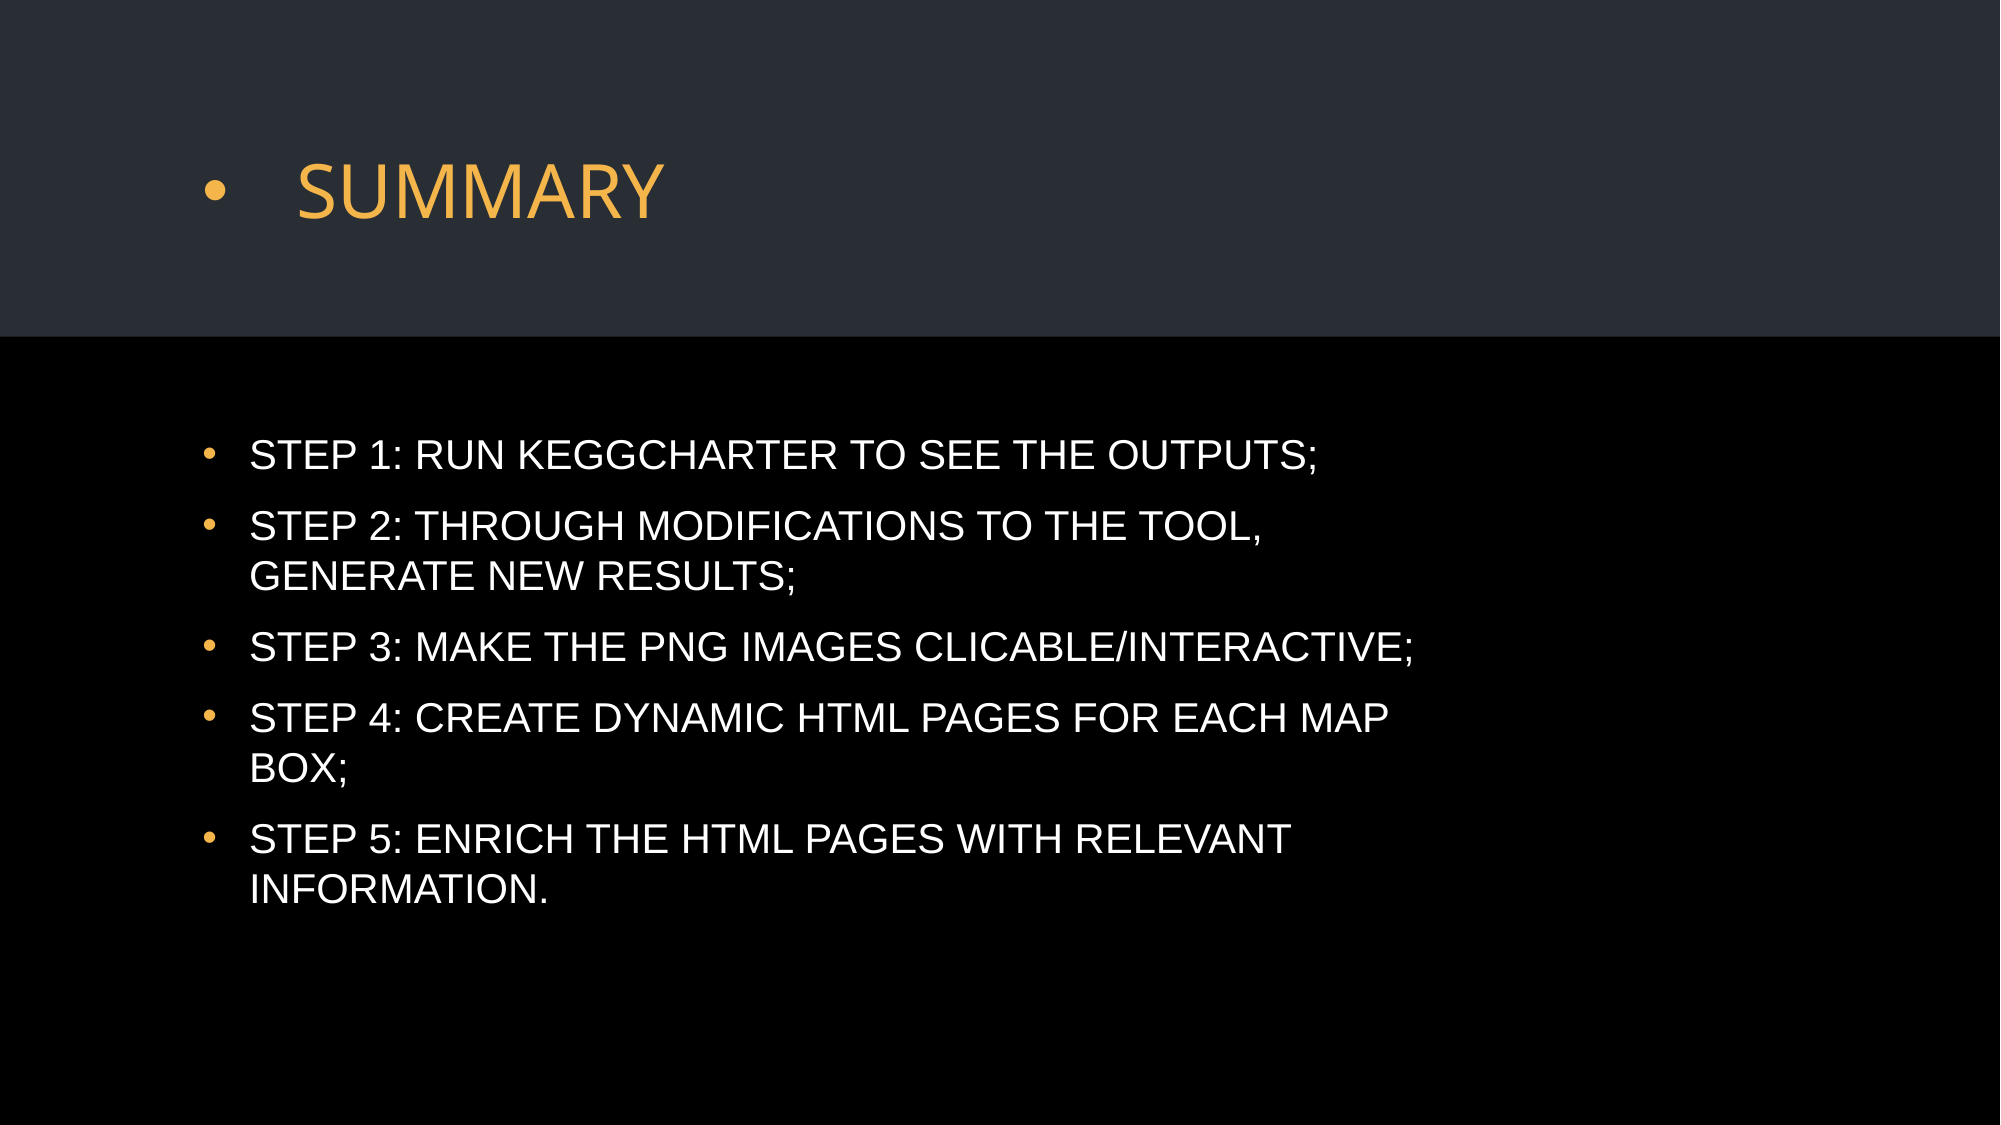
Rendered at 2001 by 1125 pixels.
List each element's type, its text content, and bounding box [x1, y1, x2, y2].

text_box [0, 338, 2000, 1125]
list Step 1: Run KEGGCharter to see the outputs; Step 2: Through modifications to the tool, generate new results; Step 3: Make the png images clicable/interactive; Step 4: Create dynamic html pages for each map box; Step 5: Enrich the html pages with relevant information. [187, 389, 1450, 950]
text_box [0, 0, 2000, 338]
title Summary [187, 105, 1648, 283]
